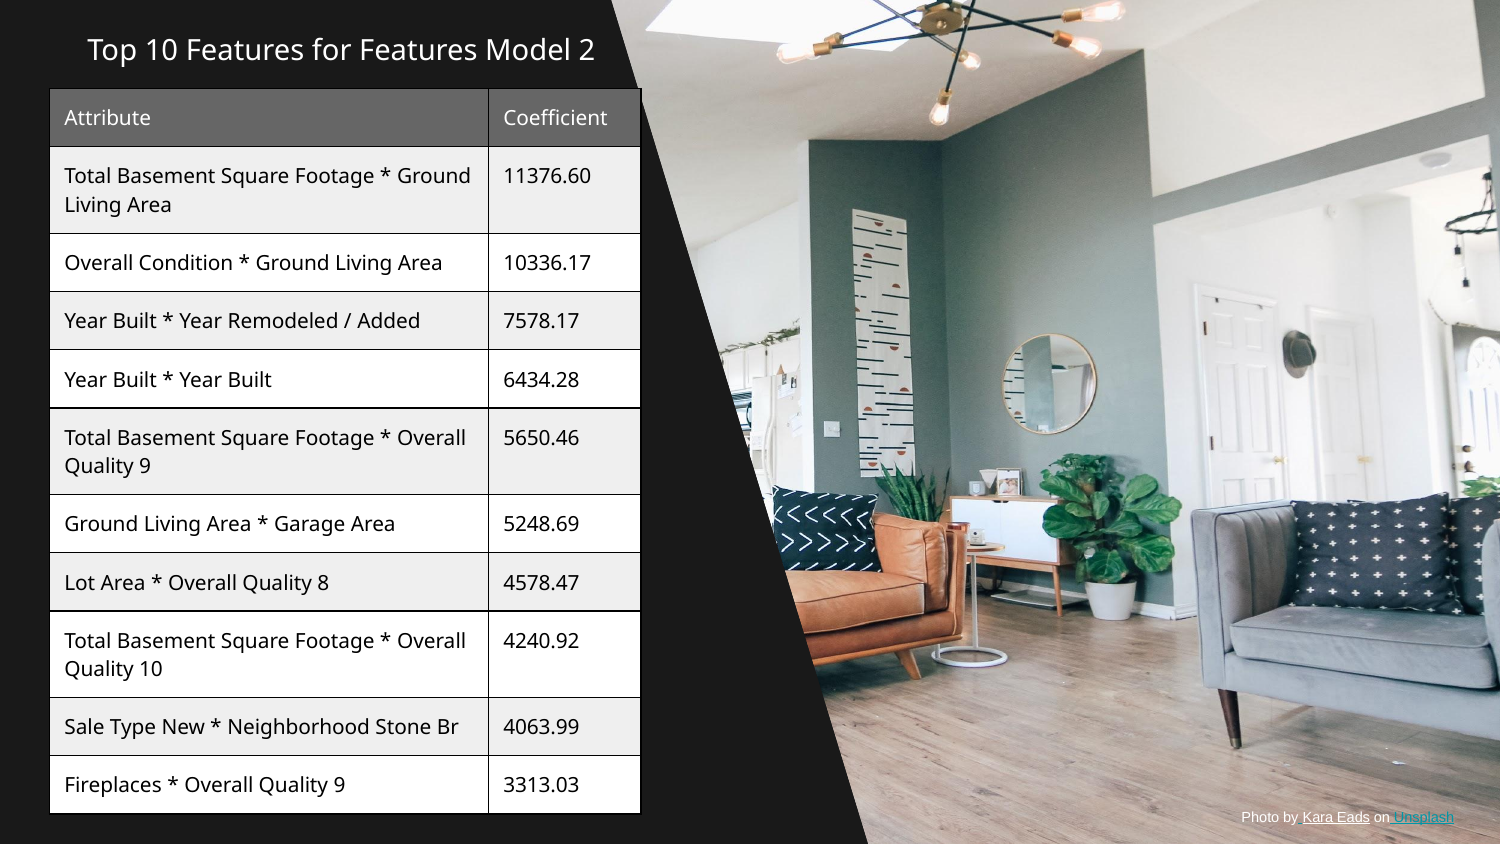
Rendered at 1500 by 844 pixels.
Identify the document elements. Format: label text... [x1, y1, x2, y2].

text_box Top 10 Features for Features Model 2 [72, 15, 619, 79]
table_cell 4063.99 [489, 698, 640, 755]
table_cell 6434.28 [489, 350, 640, 407]
table_cell Total Basement Square Footage * Overall Quality 9 [50, 409, 488, 494]
table_cell 7578.17 [489, 292, 640, 349]
table_cell Sale Type New * Neighborhood Stone Br [50, 698, 488, 755]
table_cell Fireplaces * Overall Quality 9 [50, 756, 488, 813]
table_cell Year Built * Year Remodeled / Added [50, 292, 488, 349]
table_cell 3313.03 [489, 756, 640, 813]
table_cell 5650.46 [489, 409, 640, 494]
table_cell 10336.17 [489, 234, 640, 291]
table_header Coefficient [489, 89, 640, 146]
table_cell Overall Condition * Ground Living Area [50, 234, 488, 291]
table_cell Total Basement Square Footage * Overall Quality 10 [50, 612, 488, 697]
picture [612, 0, 1500, 844]
table_cell Total Basement Square Footage * Ground Living Area [50, 147, 488, 233]
table_cell 4240.92 [489, 612, 640, 697]
table_cell Ground Living Area * Garage Area [50, 495, 488, 552]
text_box Photo by Kara Eads on Unsplash [1226, 792, 1488, 838]
table_header Attribute [50, 89, 488, 146]
table_cell 5248.69 [489, 495, 640, 552]
table_cell 11376.60 [489, 147, 640, 233]
text_box [0, 0, 868, 844]
table_cell 4578.47 [489, 553, 640, 610]
table_cell Year Built * Year Built [50, 350, 488, 407]
table_cell Lot Area * Overall Quality 8 [50, 553, 488, 610]
